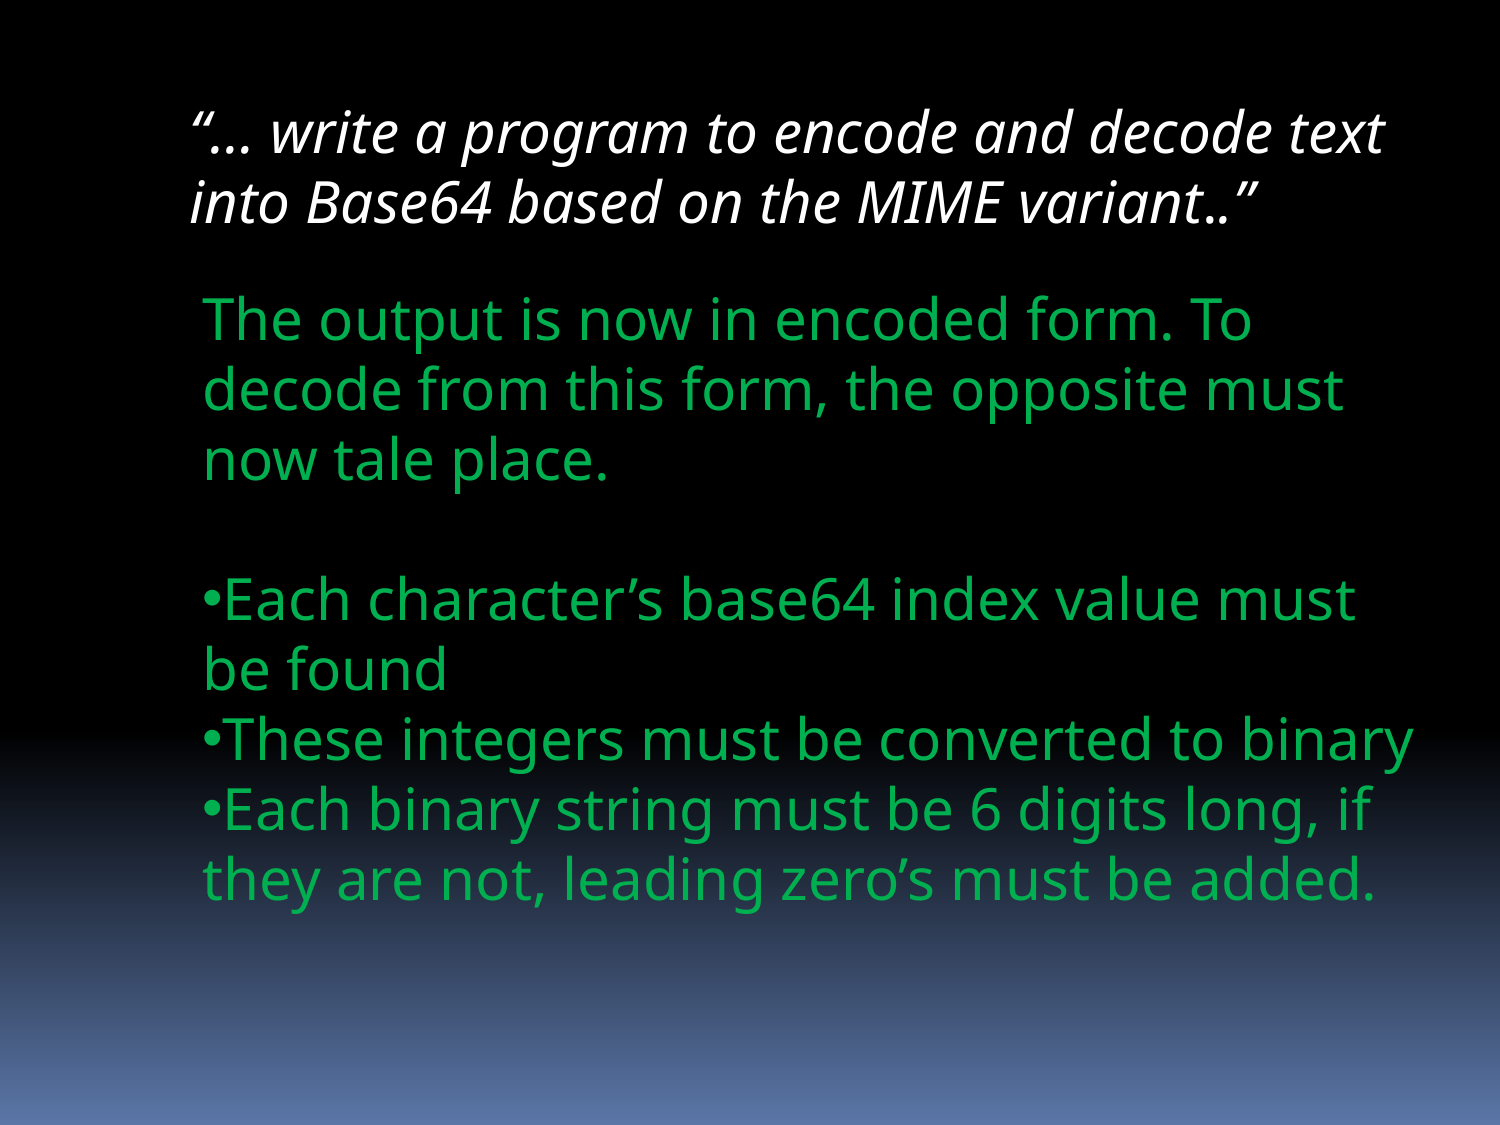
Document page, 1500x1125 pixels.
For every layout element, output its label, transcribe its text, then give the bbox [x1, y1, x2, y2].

text_box “… write a program to encode and decode text into Base64 based on the MIME variant..” [174, 87, 1425, 243]
text_box The output is now in encoded form. To decode from this form, the opposite must now tale place. Each character’s base64 index value must be found These integers must be converted to binary Each binary string must be 6 digits long, if they are not, leading zero’s must be added. [187, 274, 1438, 990]
